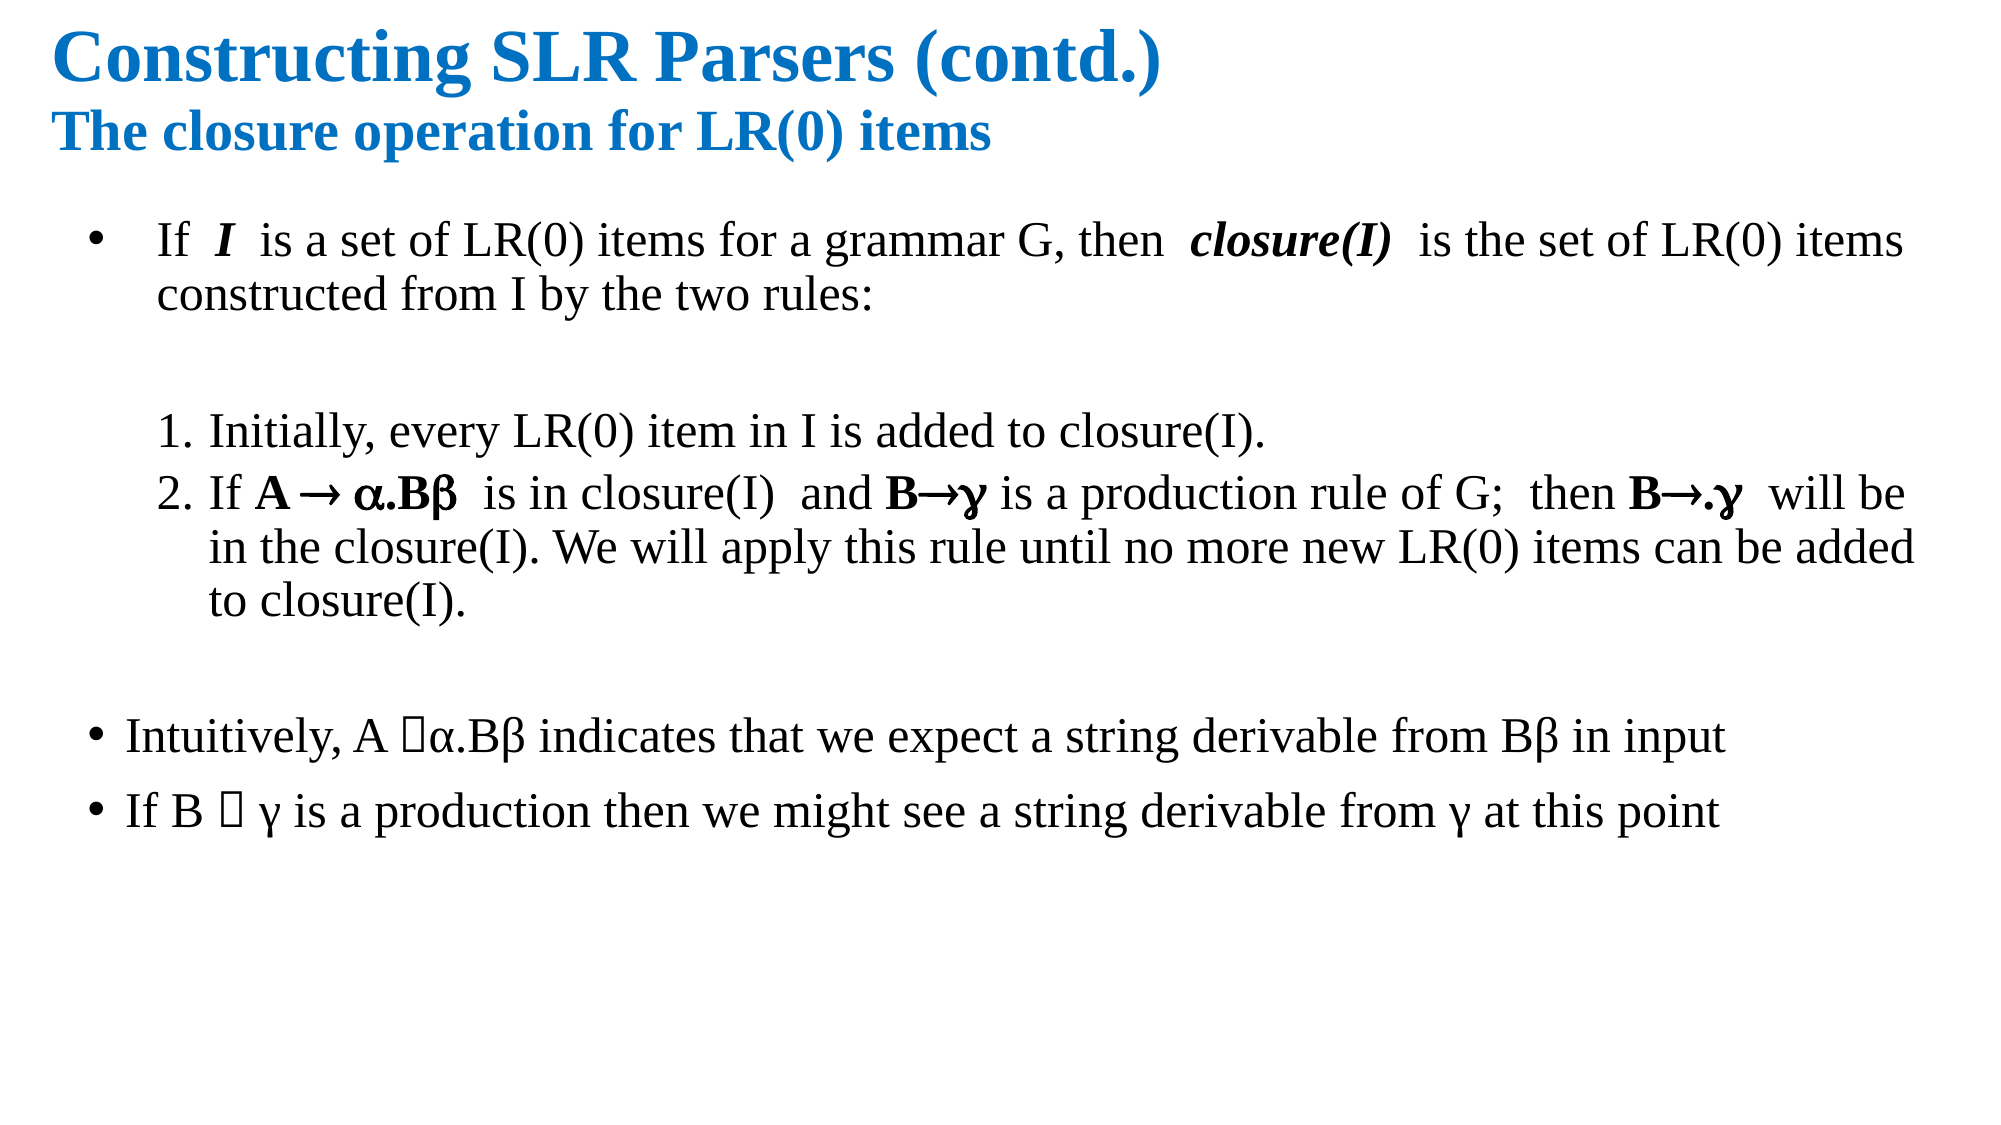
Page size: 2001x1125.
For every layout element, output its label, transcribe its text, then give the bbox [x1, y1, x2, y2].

text_box Constructing SLR Parsers (contd.) [36, 0, 1861, 116]
text_box If I is a set of LR(0) items for a grammar G, then closure(I) is the set of LR(0) items constructed from I by the two rules: Initially, every LR(0) item in I is added to closure(I). If A  .B is in closure(I) and B is a production rule of G; then B. will be in the closure(I). We will apply this rule until no more new LR(0) items can be added to closure(I). Intuitively, A α.Bβ indicates that we expect a string derivable from Bβ in input If B  γ is a production then we might see a string derivable from γ at this point [72, 205, 1969, 920]
title The closure operation for LR(0) items [36, 116, 1762, 173]
